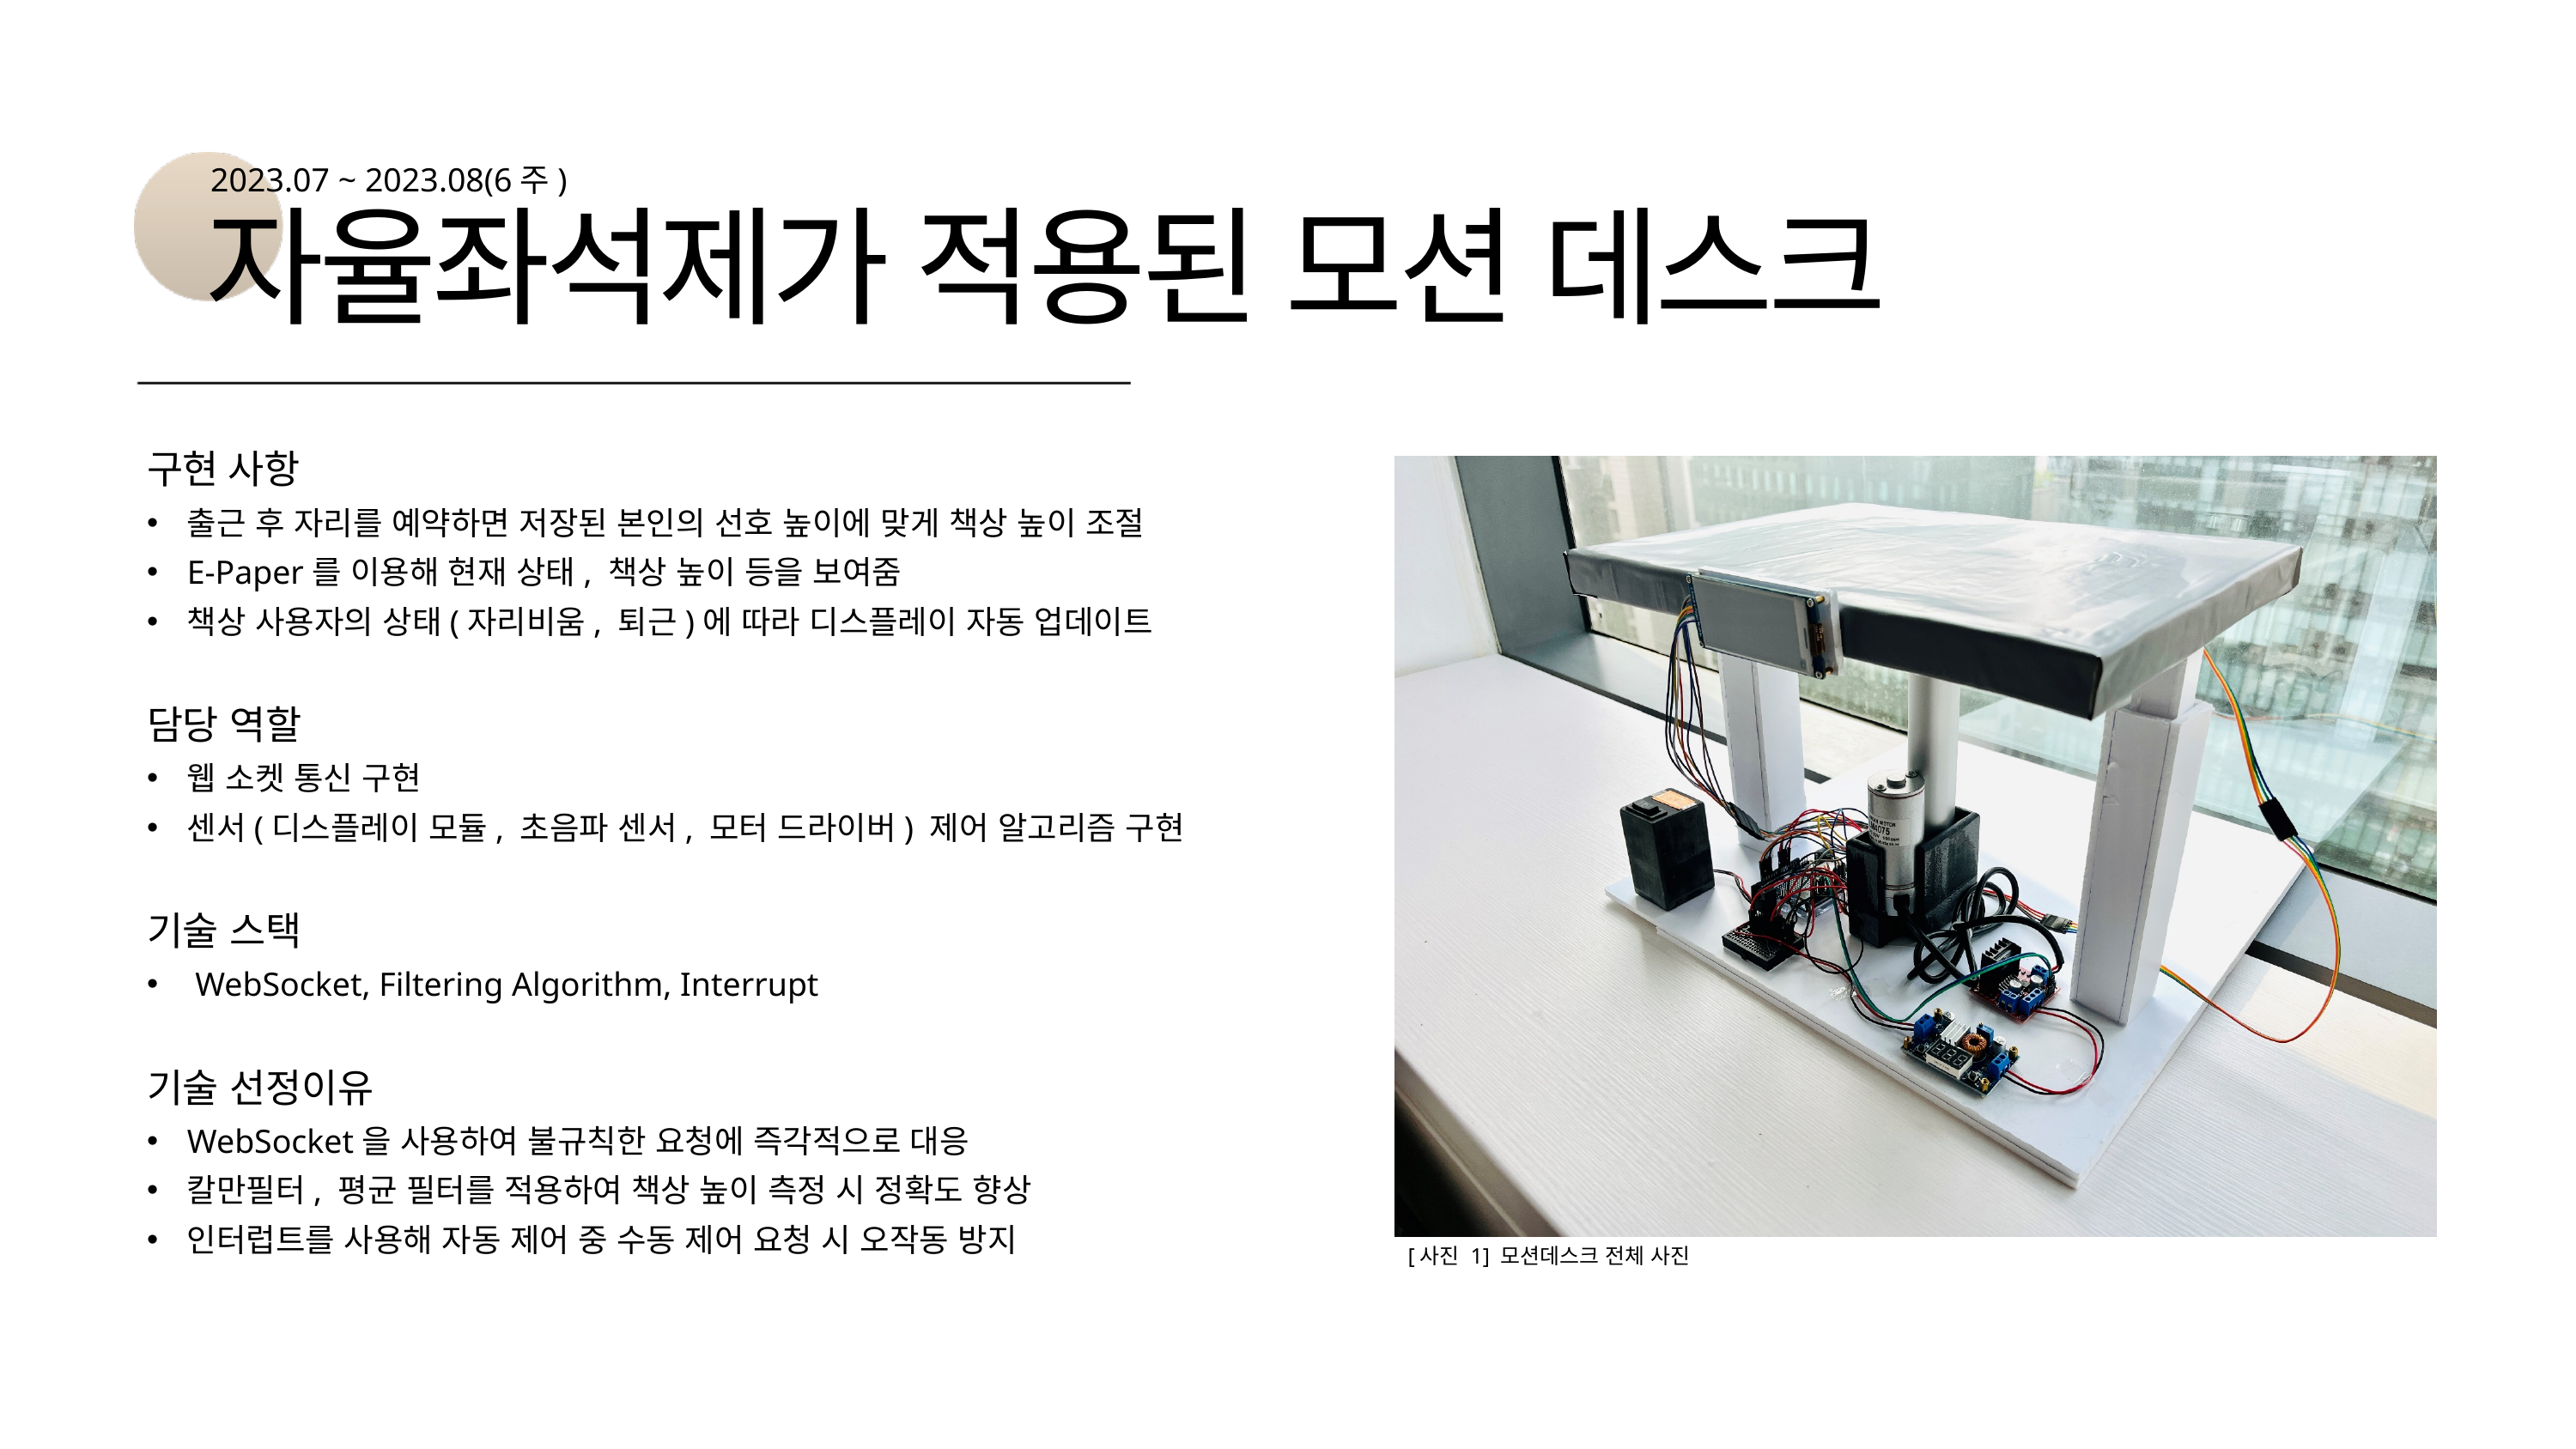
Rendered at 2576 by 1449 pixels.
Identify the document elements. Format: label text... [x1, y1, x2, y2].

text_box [134, 152, 283, 301]
text_box 구현 사항 출근 후 자리를 예약하면 저장된 본인의 선호 높이에 맞게 책상 높이 조절 E-Paper를 이용해 현재 상태, 책상 높이 등을 보여줌 책상 사용자의 상태(자리비움, 퇴근)에 따라 디스플레이 자동 업데이트 담당 역할 웹 소켓 통신 구현 센서(디스플레이 모듈, 초음파 센서, 모터 드라이버) 제어 알고리즘 구현 기술 스택 WebSocket, Filtering Algorithm, Interrupt 기술 선정이유 WebSocket을 사용하여 불규칙한 요청에 즉각적으로 대응 칼만필터, 평균 필터를 적용하여 책상 높이 측정 시 정확도 향상 인터럽트를 사용해 자동 제어 중 수동 제어 요청 시 오작동 방지 [134, 438, 1280, 1265]
picture [1394, 455, 2437, 1237]
text_box 2023.07 ~ 2023.08(6주) [285, 153, 971, 205]
text_box [사진 1] 모션데스크 전체 사진 [1394, 1243, 2437, 1276]
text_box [137, 380, 1131, 385]
text_box 자율좌석제가 적용된 모션 데스크 [193, 179, 2104, 347]
